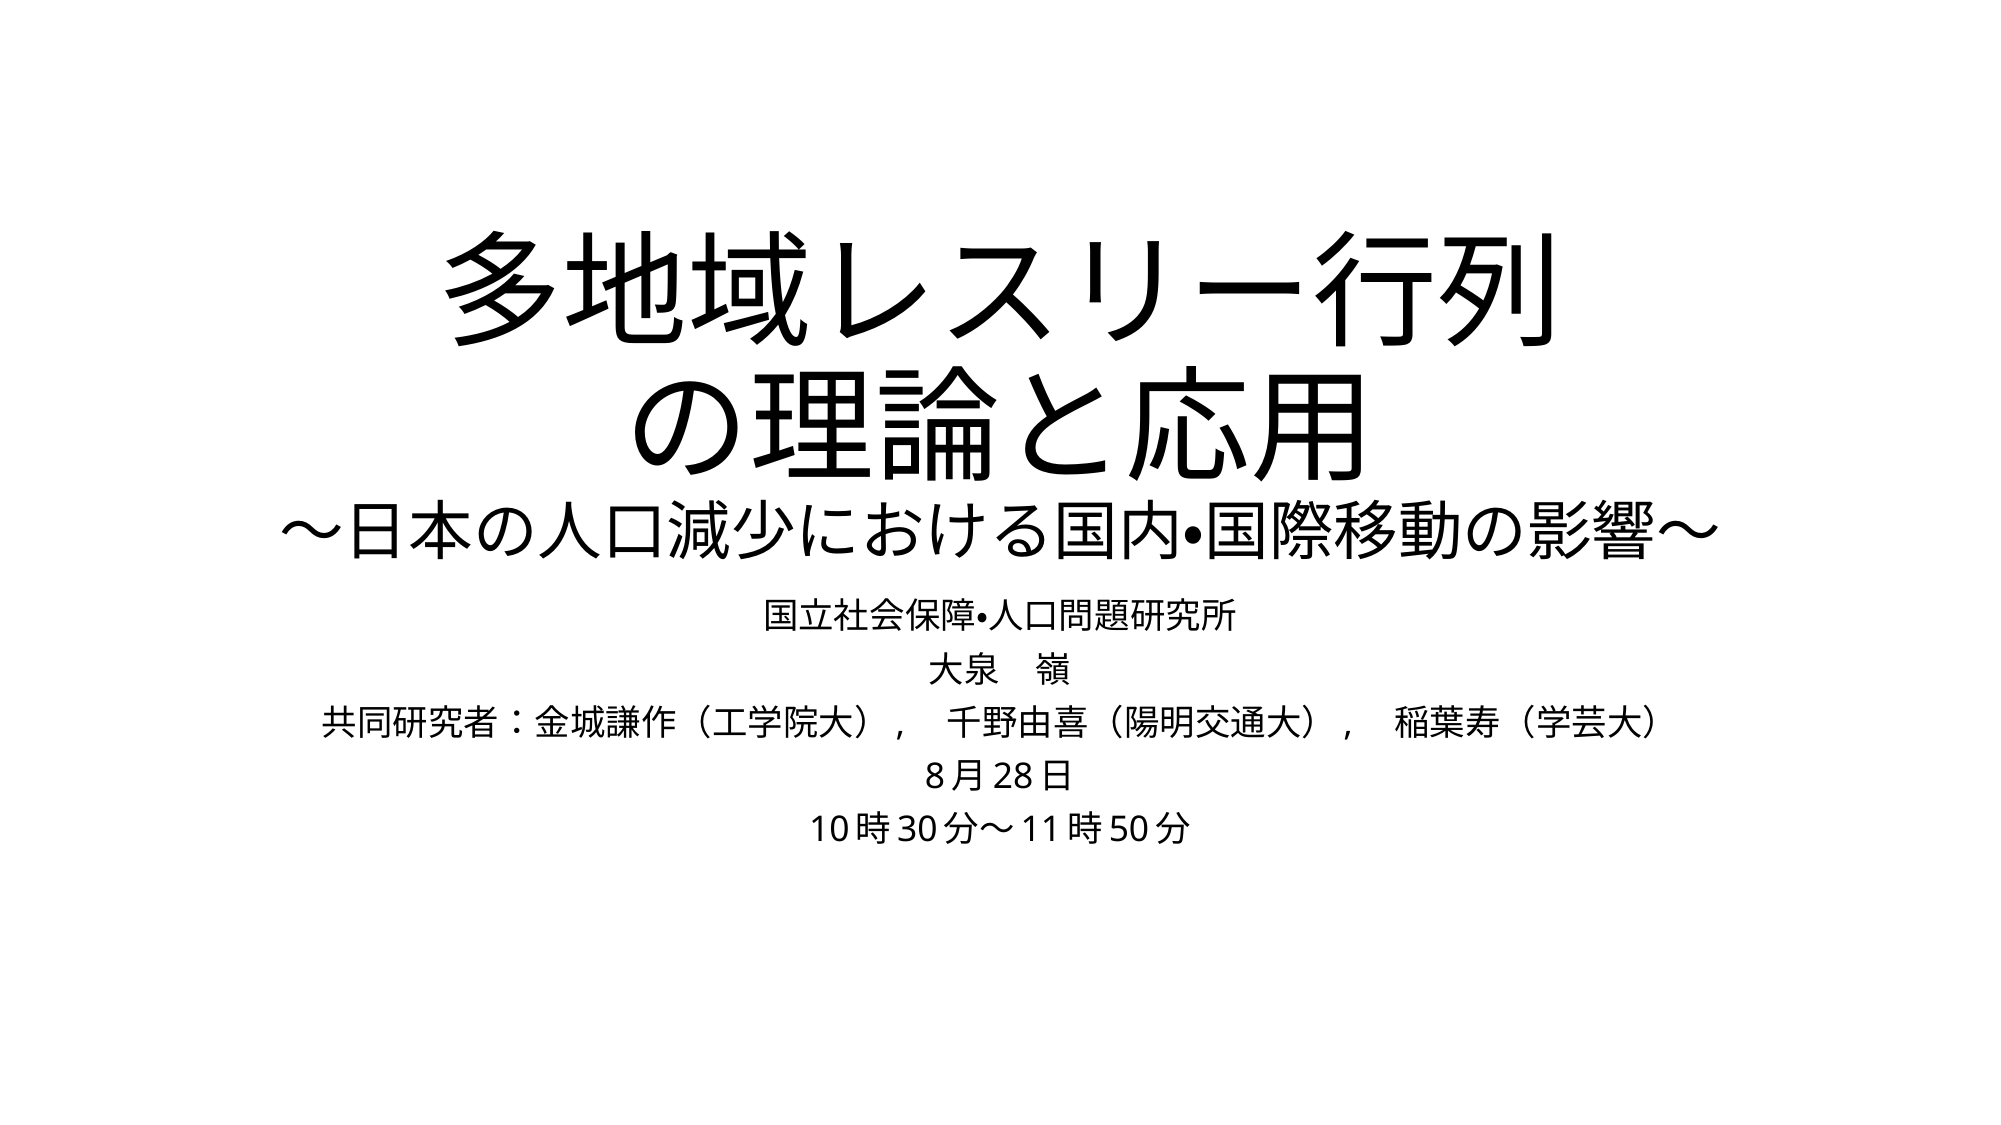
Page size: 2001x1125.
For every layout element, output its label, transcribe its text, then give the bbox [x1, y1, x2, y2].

title 多地域レスリー行列 の理論と応用 ～日本の人口減少における国内・国際移動の影響～ [249, 184, 1750, 576]
subtitle 国立社会保障・人口問題研究所 大泉 嶺 共同研究者：金城謙作（工学院大）, 千野由喜（陽明交通大）, 稲葉寿（学芸大） 8月28日 10時30分～11時50分 [249, 590, 1750, 863]
